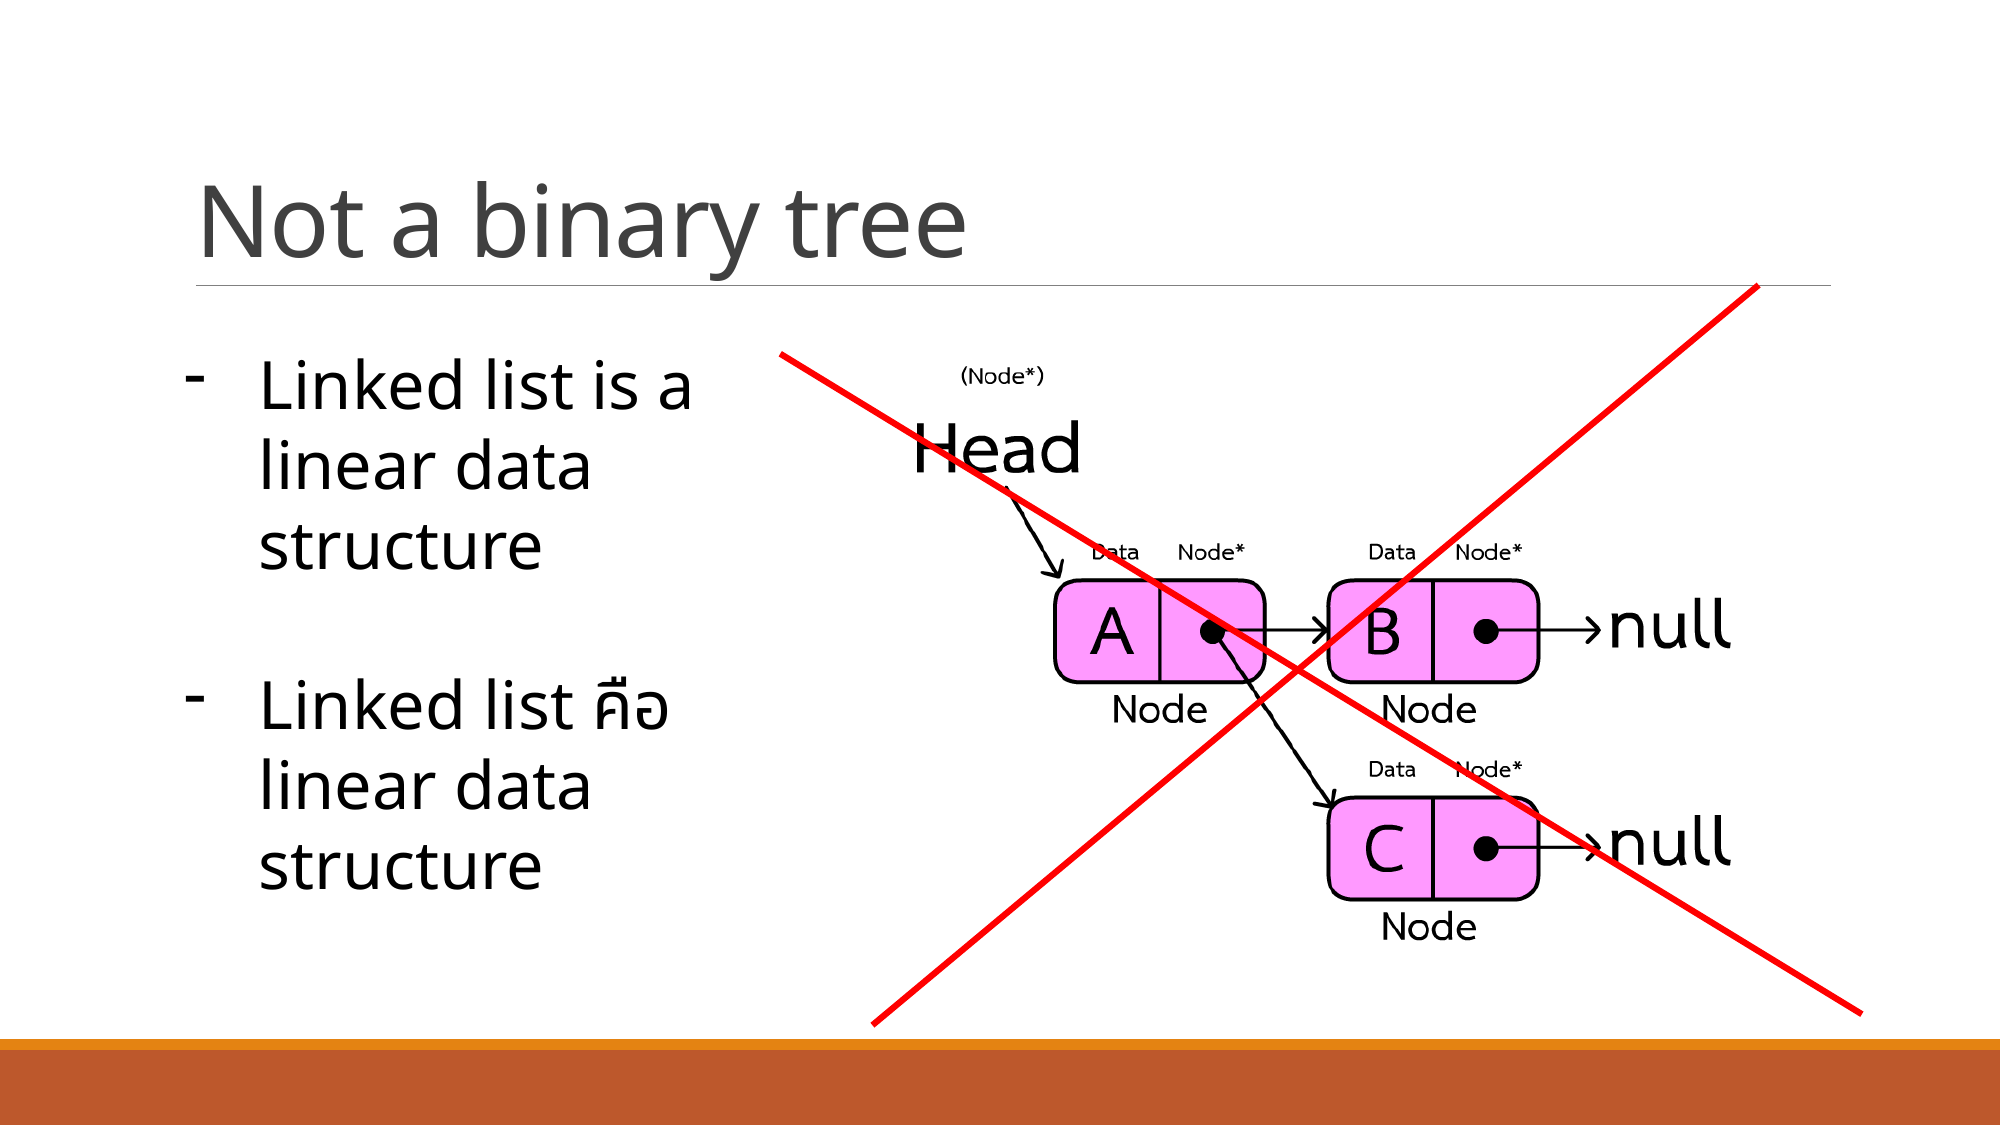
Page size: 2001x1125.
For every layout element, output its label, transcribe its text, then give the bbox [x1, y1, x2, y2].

text_box Linked list is a linear data structure Linked list คือ linear data structure [169, 335, 767, 911]
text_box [871, 284, 1760, 350]
title Not a binary tree [180, 47, 1830, 285]
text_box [779, 353, 1863, 1015]
